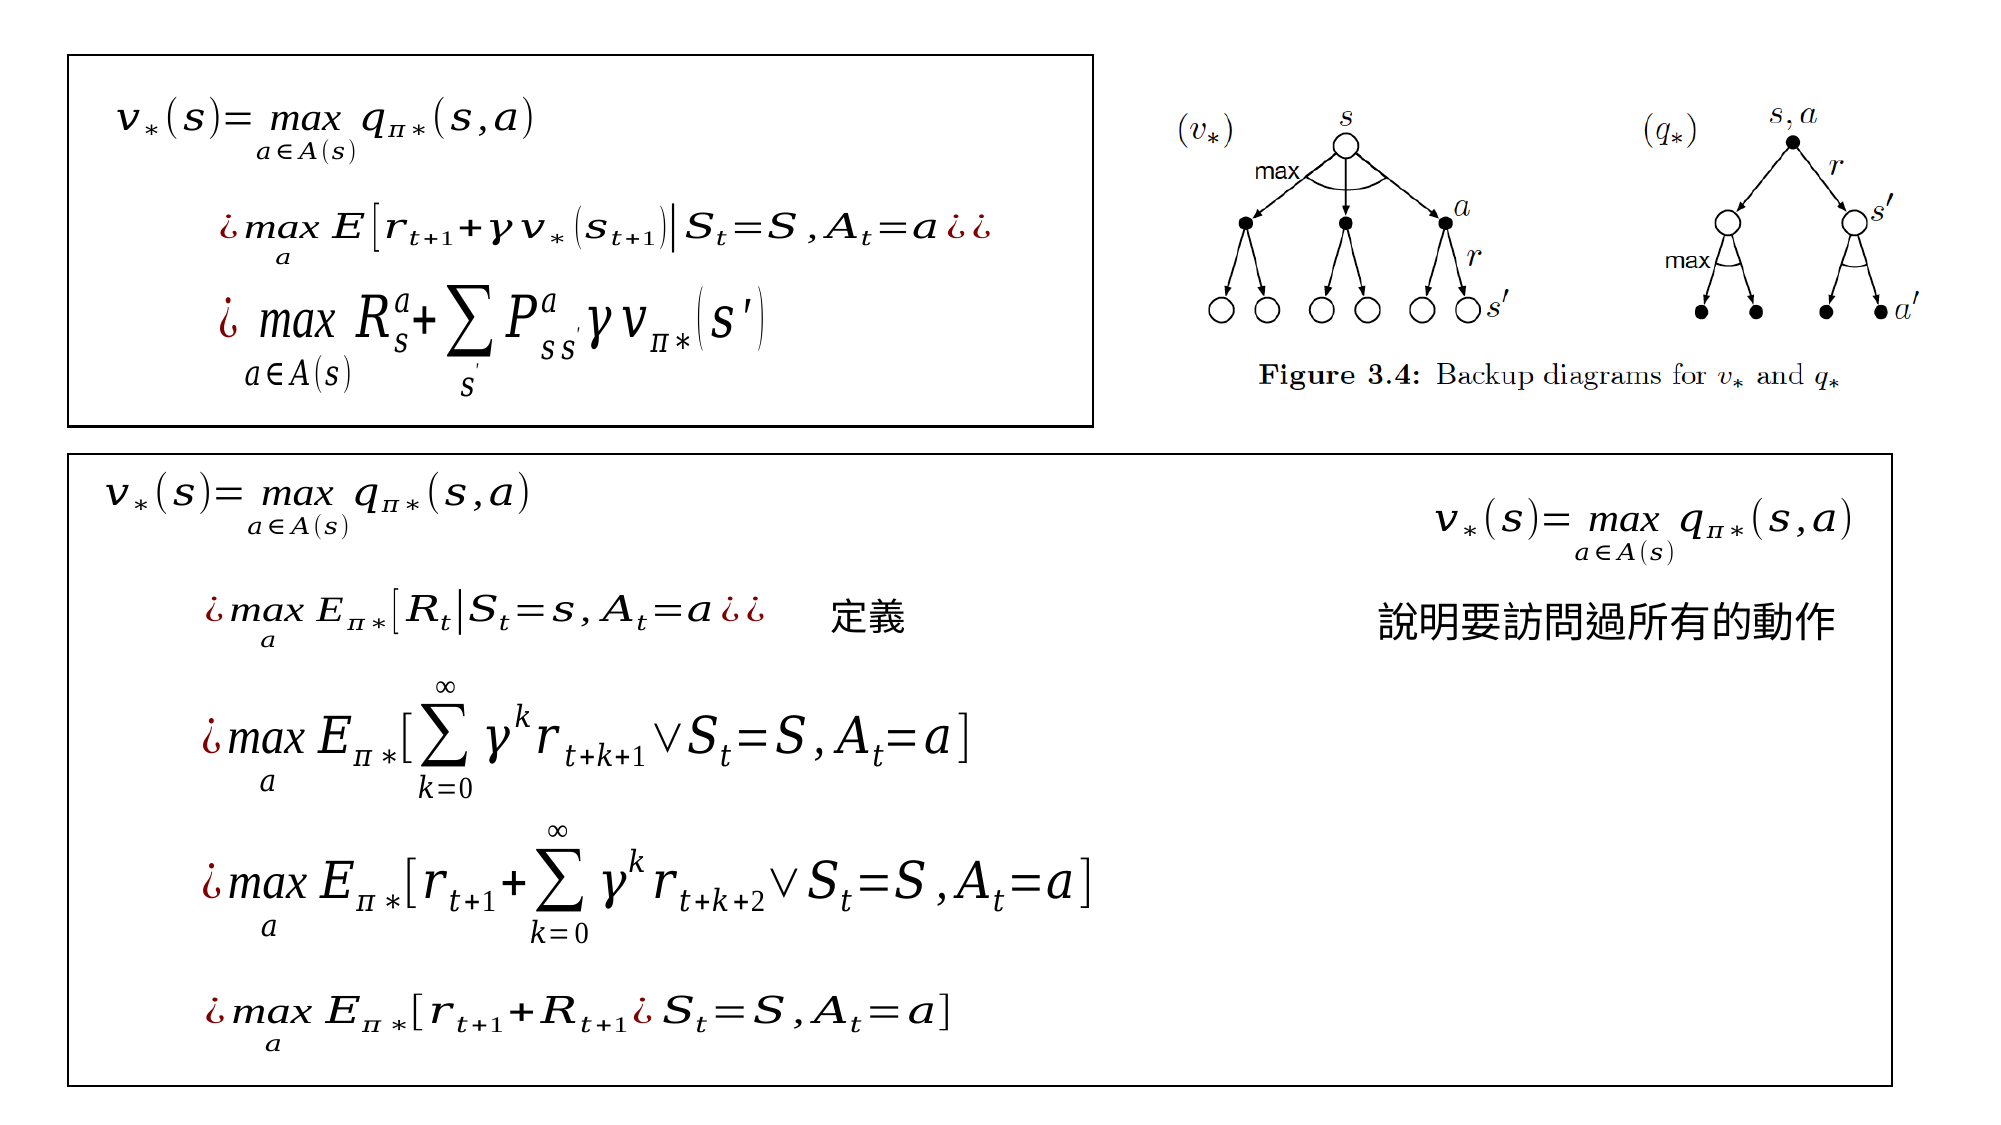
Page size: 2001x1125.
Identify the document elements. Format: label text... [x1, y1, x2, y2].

picture [1113, 55, 1982, 430]
text_box 說明要訪問過所有的動作 [1362, 587, 1855, 653]
text_box 定義 [816, 585, 992, 645]
text_box [67, 453, 1893, 1087]
text_box [67, 54, 1094, 428]
